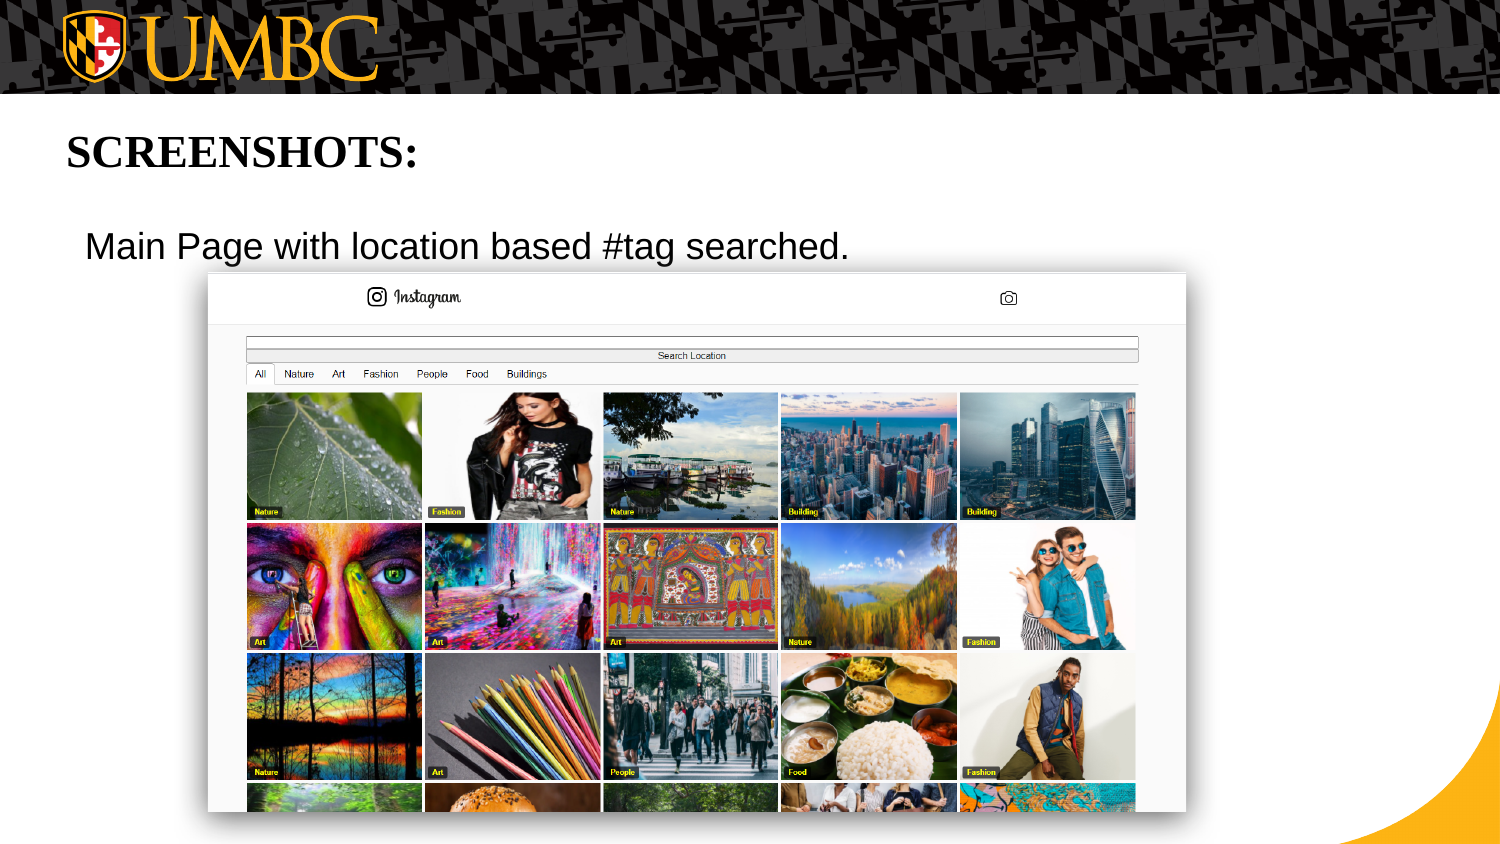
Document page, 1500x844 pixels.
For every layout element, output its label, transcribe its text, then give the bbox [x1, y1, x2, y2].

picture [0, 0, 1500, 94]
picture [1338, 679, 1500, 844]
picture [207, 271, 1187, 812]
list Main Page with location based #tag searched. [51, 200, 1449, 761]
title SCREENSHOTS: [51, 106, 1449, 200]
